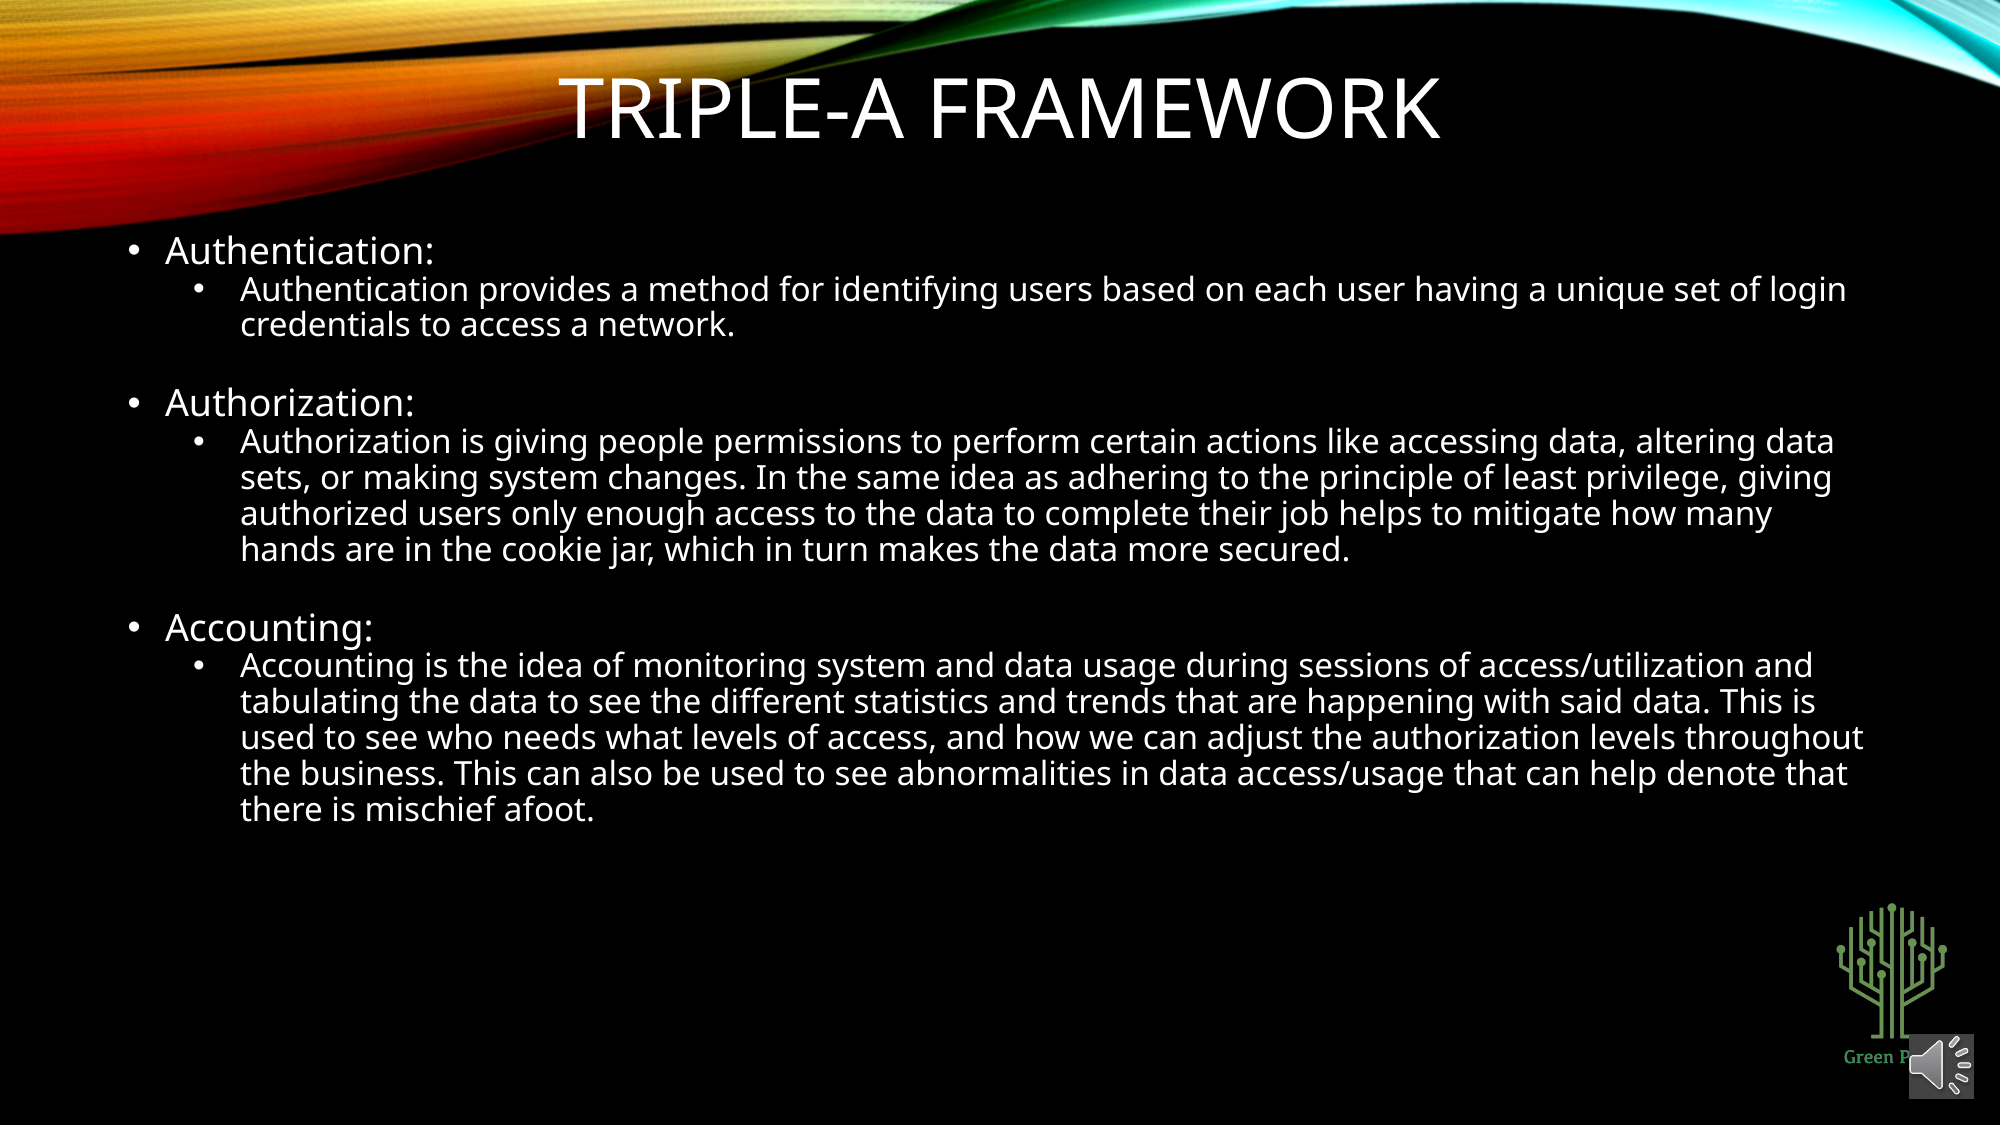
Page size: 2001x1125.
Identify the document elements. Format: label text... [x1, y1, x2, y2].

picture [0, 0, 2000, 237]
picture [1817, 892, 1976, 1101]
title TRIPLE-A FRAMEWORK [293, 5, 1707, 218]
list Authentication: Authentication provides a method for identifying users based on each user having a unique set of login credentials to access a network. Authorization: Authorization is giving people permissions to perform certain actions like accessing data, altering data sets, or making system changes. In the same idea as adhering to the principle of least privilege, giving authorized users only enough access to the data to complete their job helps to mitigate how many hands are in the cookie jar, which in turn makes the data more secured. Accounting: Accounting is the idea of monitoring system and data usage during sessions of access/utilization and tabulating the data to see the different statistics and trends that are happening with said data. This is used to see who needs what levels of access, and how we can adjust the authorization levels throughout the business. This can also be used to see abnormalities in data access/usage that can help denote that there is mischief afoot. [112, 224, 1888, 1066]
